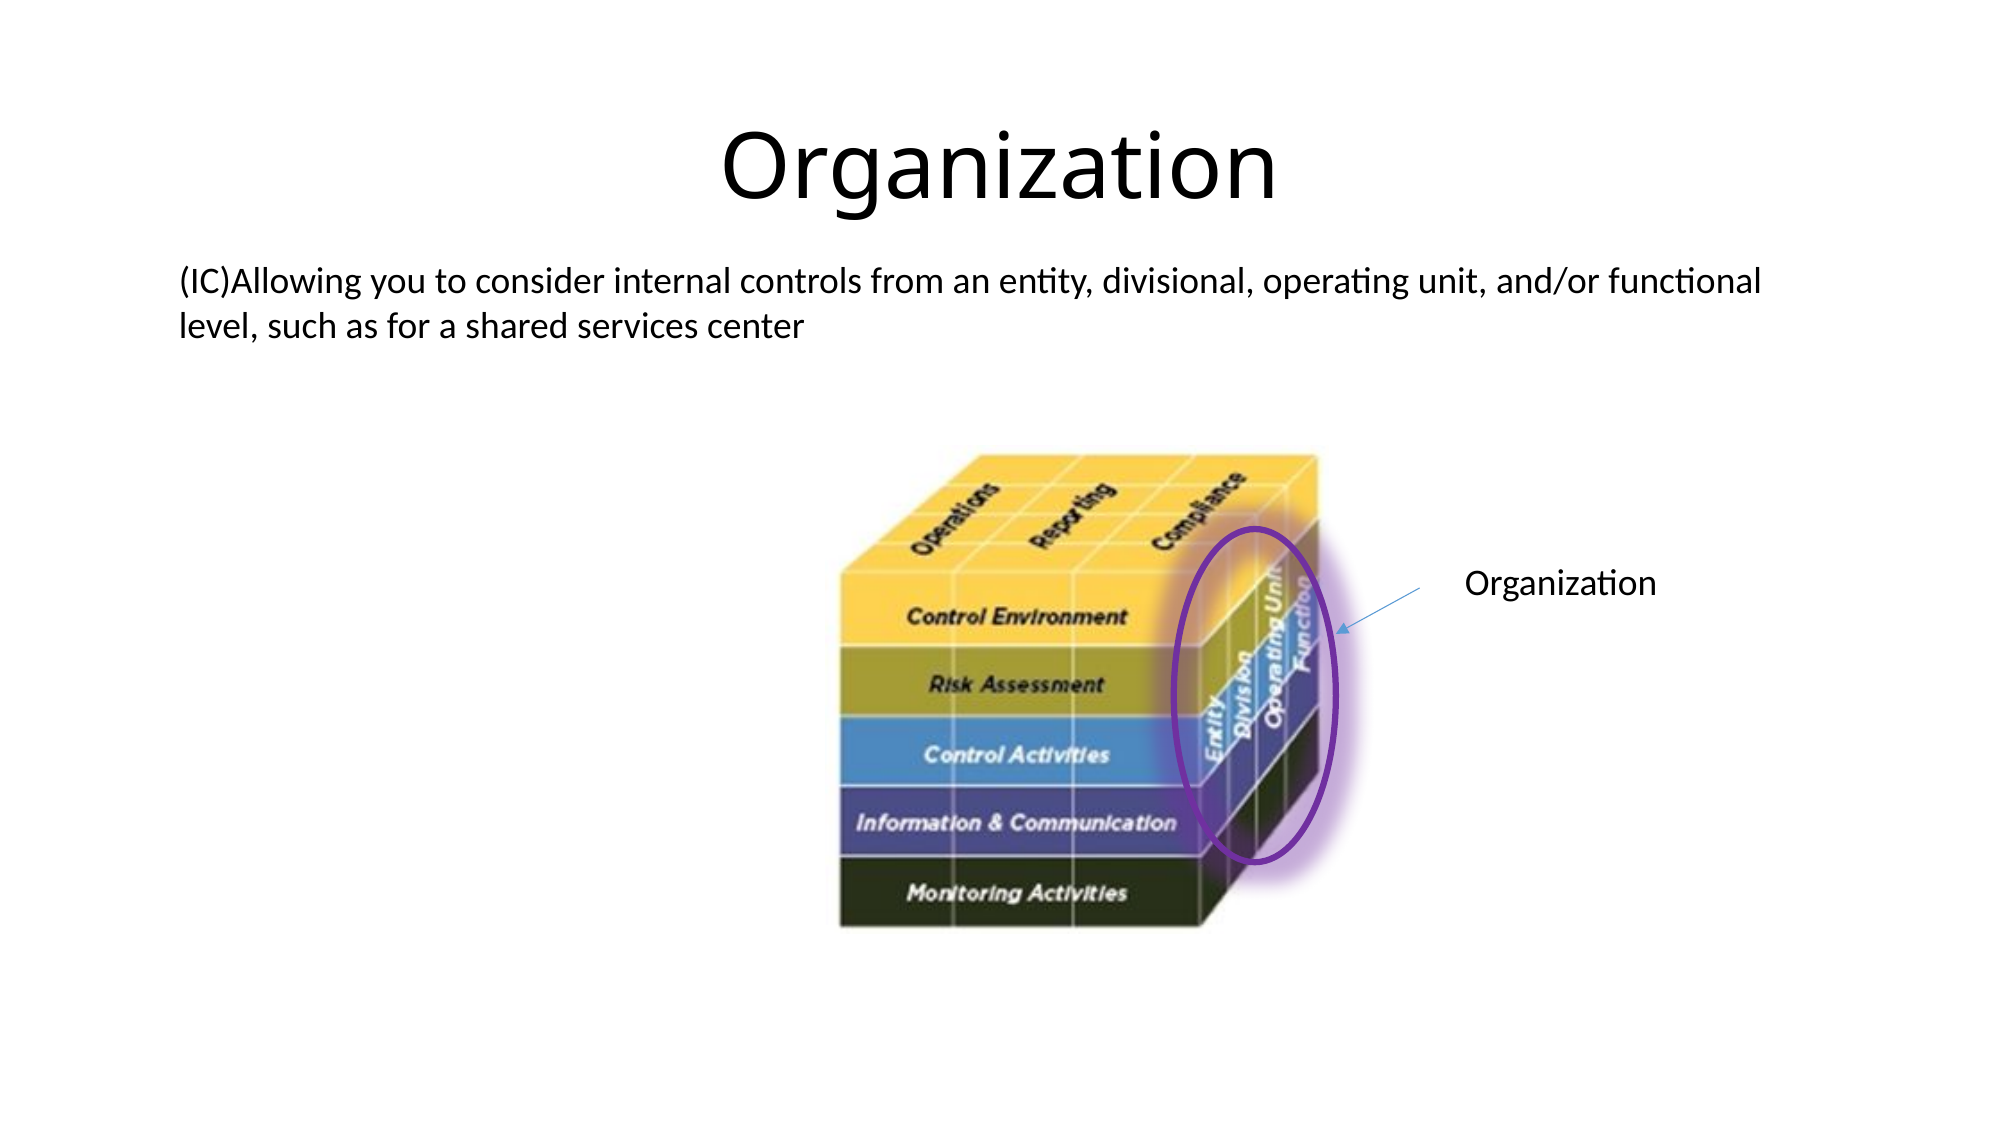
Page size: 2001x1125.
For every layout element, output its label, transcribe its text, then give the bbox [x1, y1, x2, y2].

text_box Organization [1450, 550, 1899, 611]
text_box (IC)Allowing you to consider internal controls from an entity, divisional, operating unit, and/or functional level, such as for a shared services center [164, 248, 1836, 353]
text_box [1329, 623, 1337, 768]
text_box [1335, 587, 1420, 634]
title Organization [137, 59, 1863, 278]
picture [825, 445, 1329, 934]
